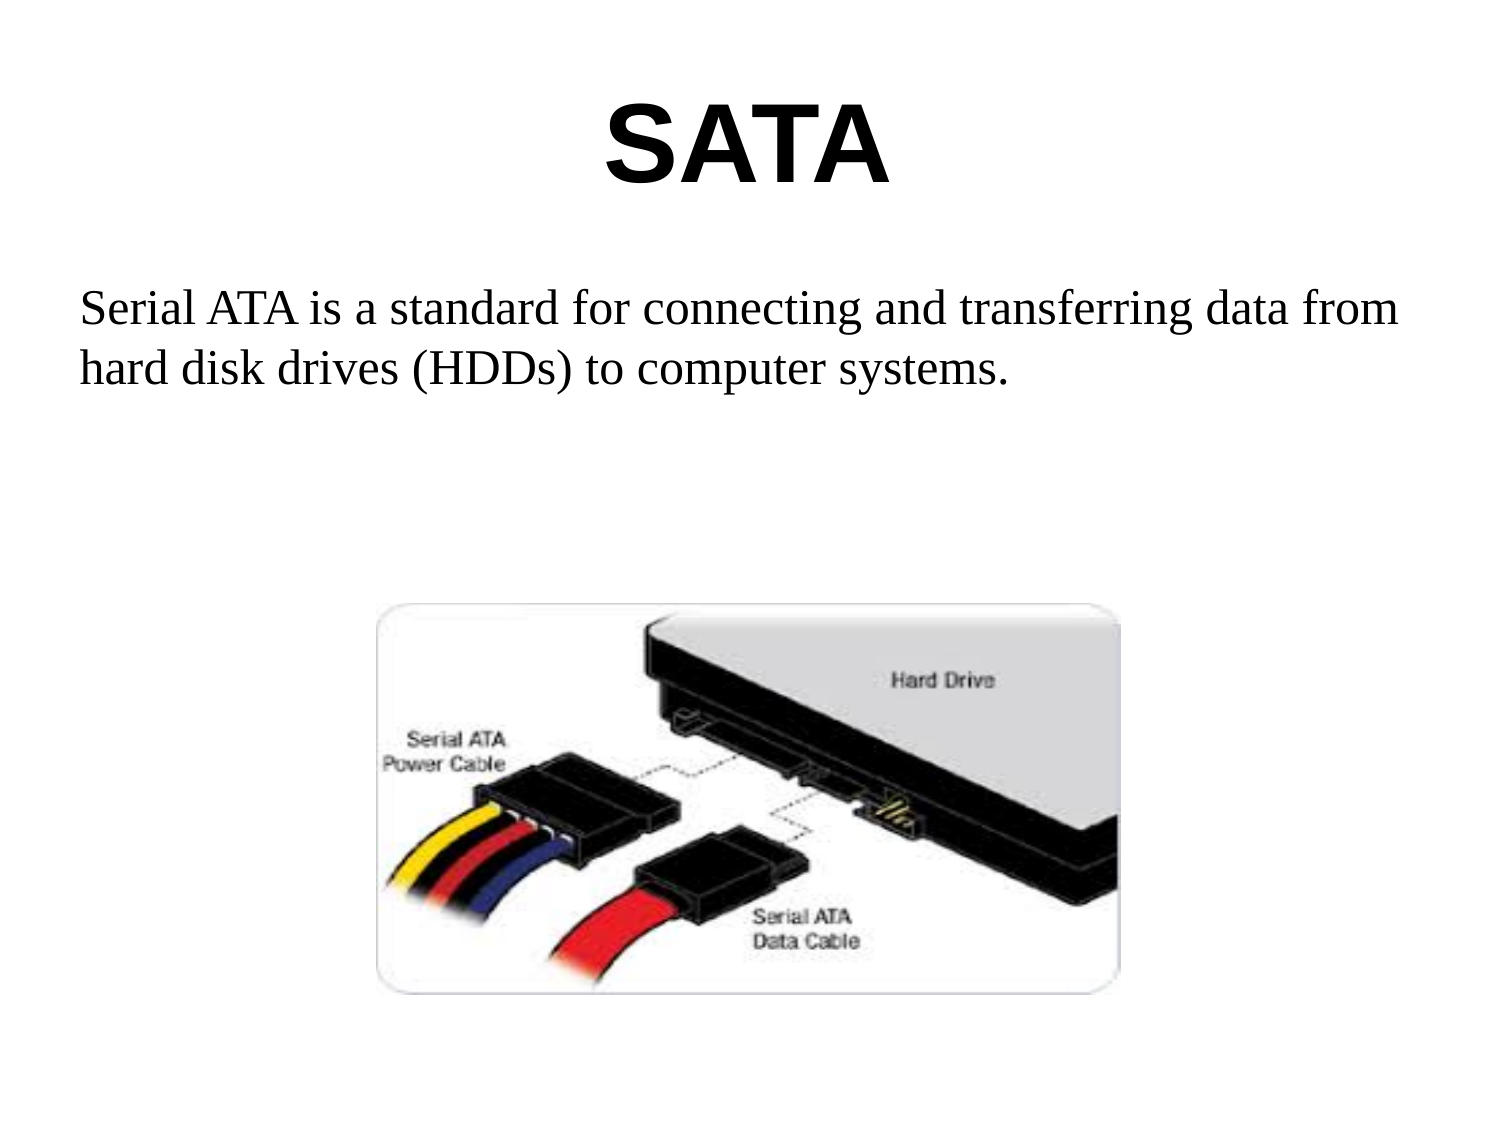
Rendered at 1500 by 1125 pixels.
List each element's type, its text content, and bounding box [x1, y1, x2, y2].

text_box SATA [588, 78, 908, 215]
picture [376, 603, 1121, 995]
text_box Serial ATA is a standard for connecting and transferring data from hard disk drives (HDDs) to computer systems. [64, 267, 1436, 402]
